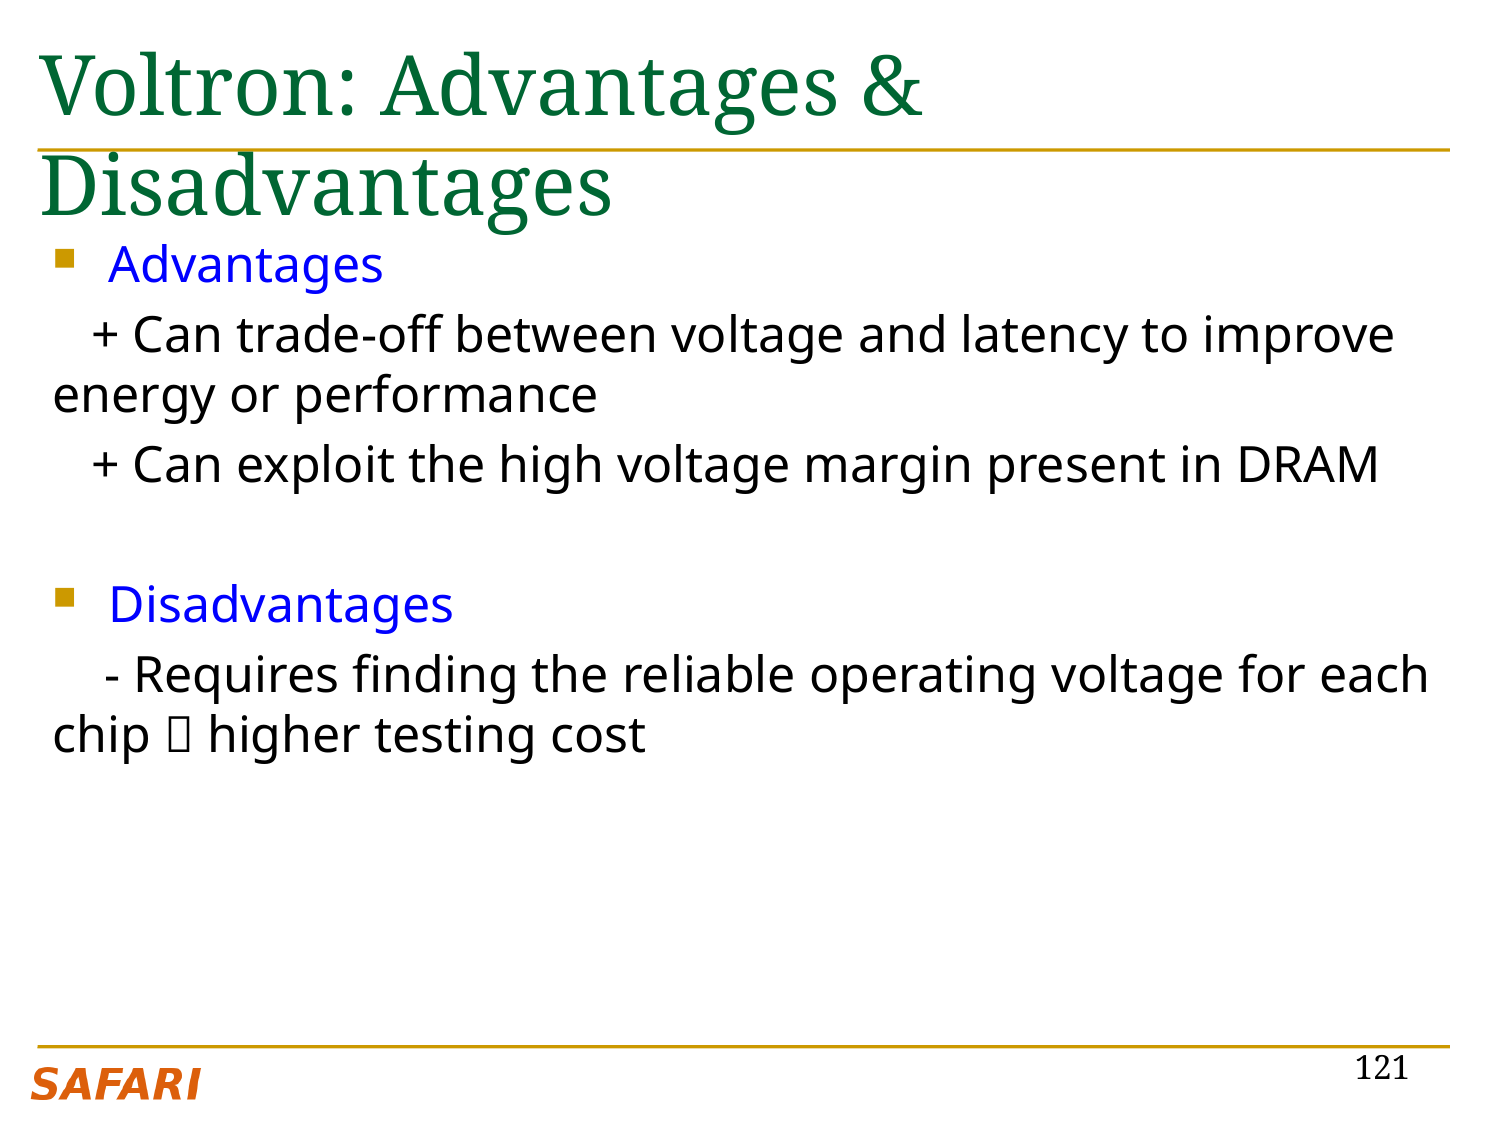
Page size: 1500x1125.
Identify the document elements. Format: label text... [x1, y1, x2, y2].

list Advantages + Can trade-off between voltage and latency to improve energy or performance + Can exploit the high voltage margin present in DRAM Disadvantages - Requires finding the reliable operating voltage for each chip  higher testing cost [37, 224, 1476, 1026]
picture [29, 1058, 207, 1110]
title Voltron: Advantages & Disadvantages [24, 24, 1500, 201]
slide_number 121 [1074, 1023, 1426, 1100]
